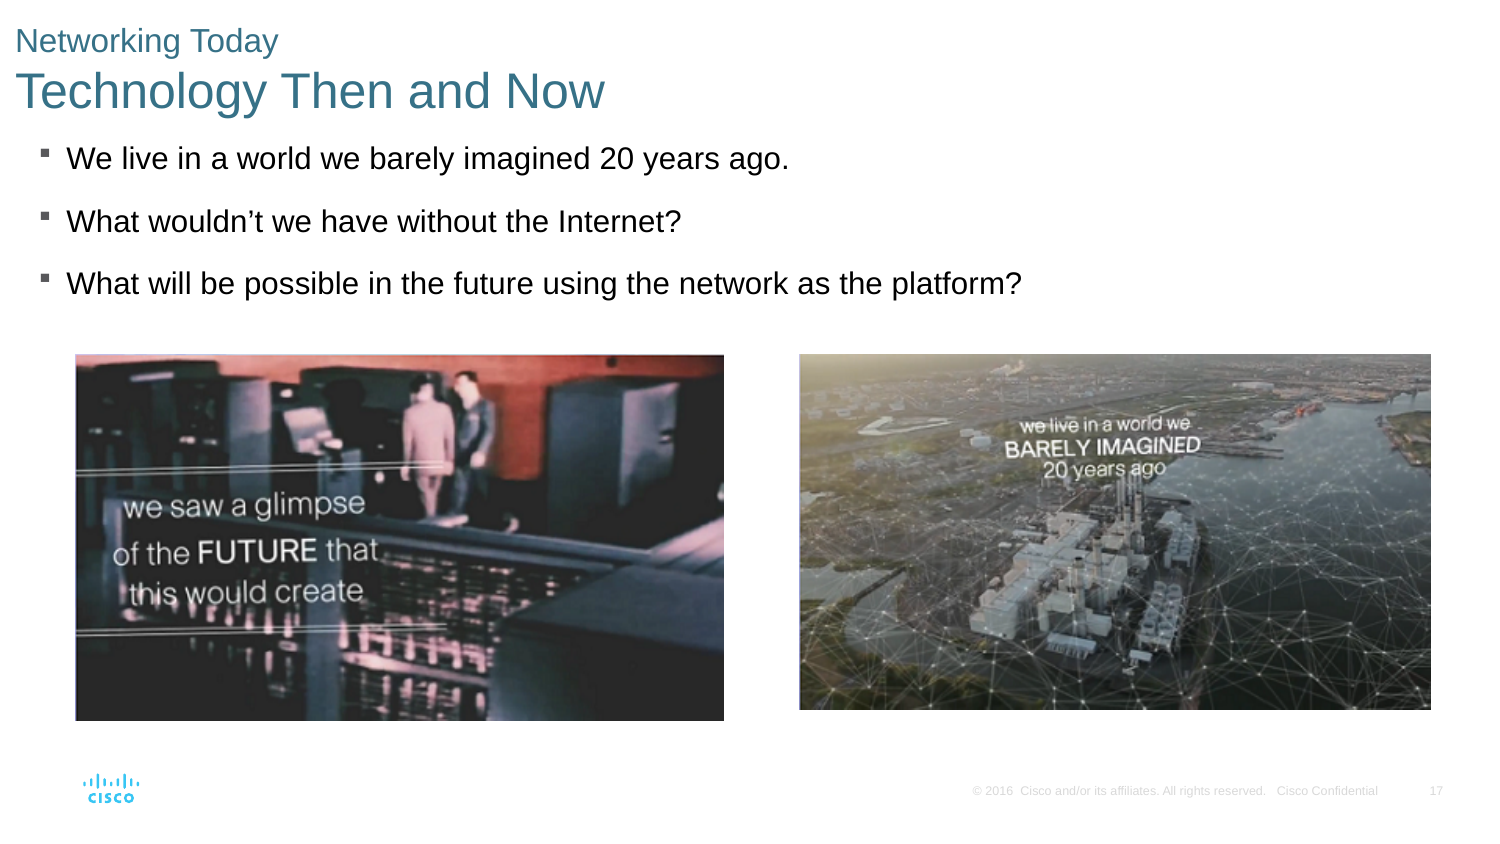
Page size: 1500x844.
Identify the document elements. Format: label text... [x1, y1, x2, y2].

list We live in a world we barely imagined 20 years ago. What wouldn’t we have without the Internet? What will be possible in the future using the network as the platform? [23, 131, 1476, 813]
title Networking Today Technology Then and Now [0, 6, 1500, 131]
picture [75, 354, 725, 721]
picture [799, 354, 1432, 710]
